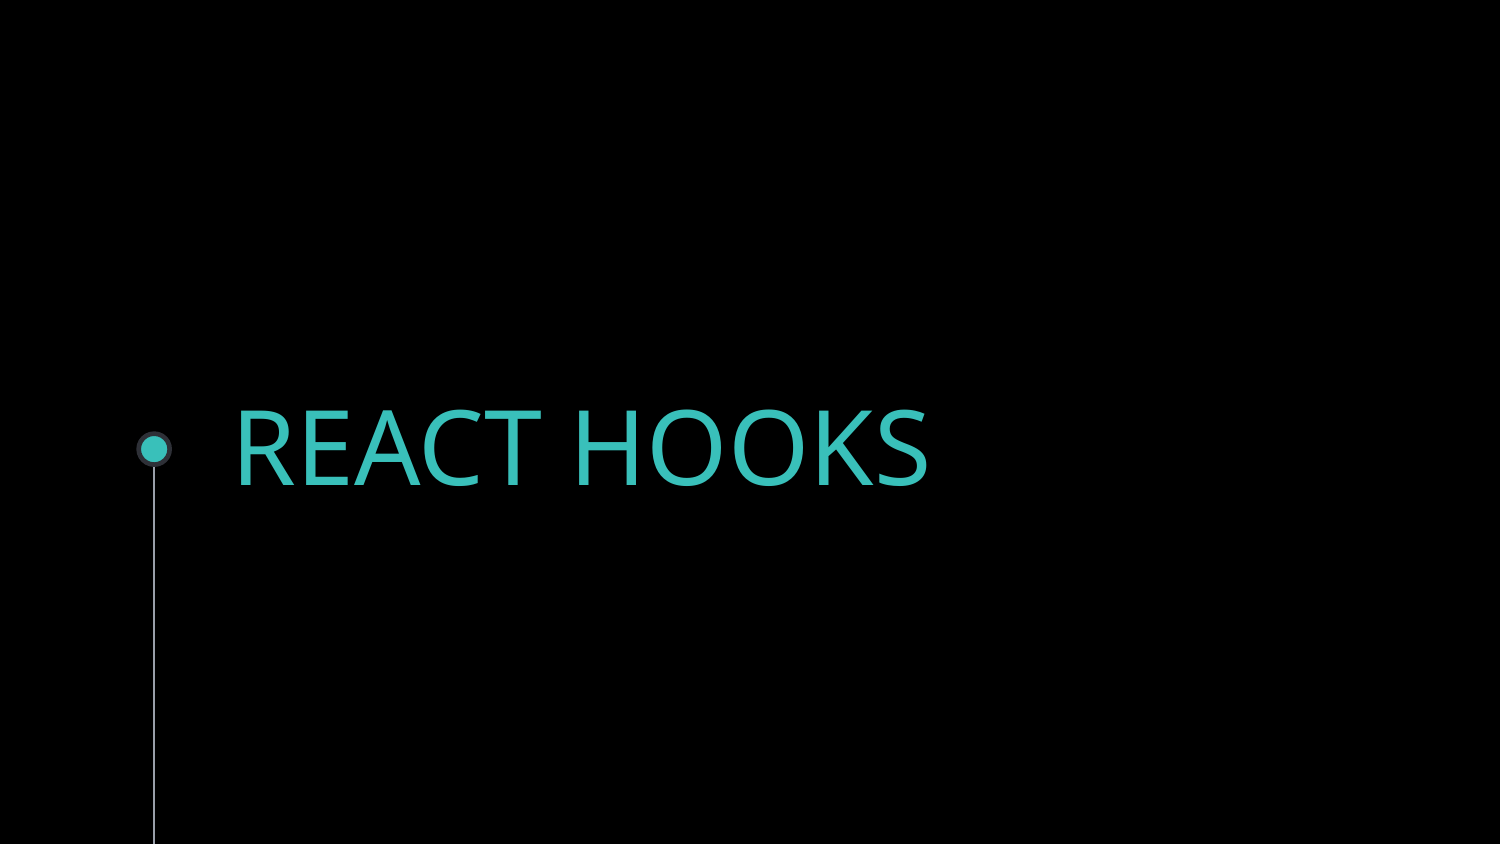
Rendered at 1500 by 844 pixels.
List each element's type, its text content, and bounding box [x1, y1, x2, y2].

title REACT HOOKS [216, 366, 1313, 557]
